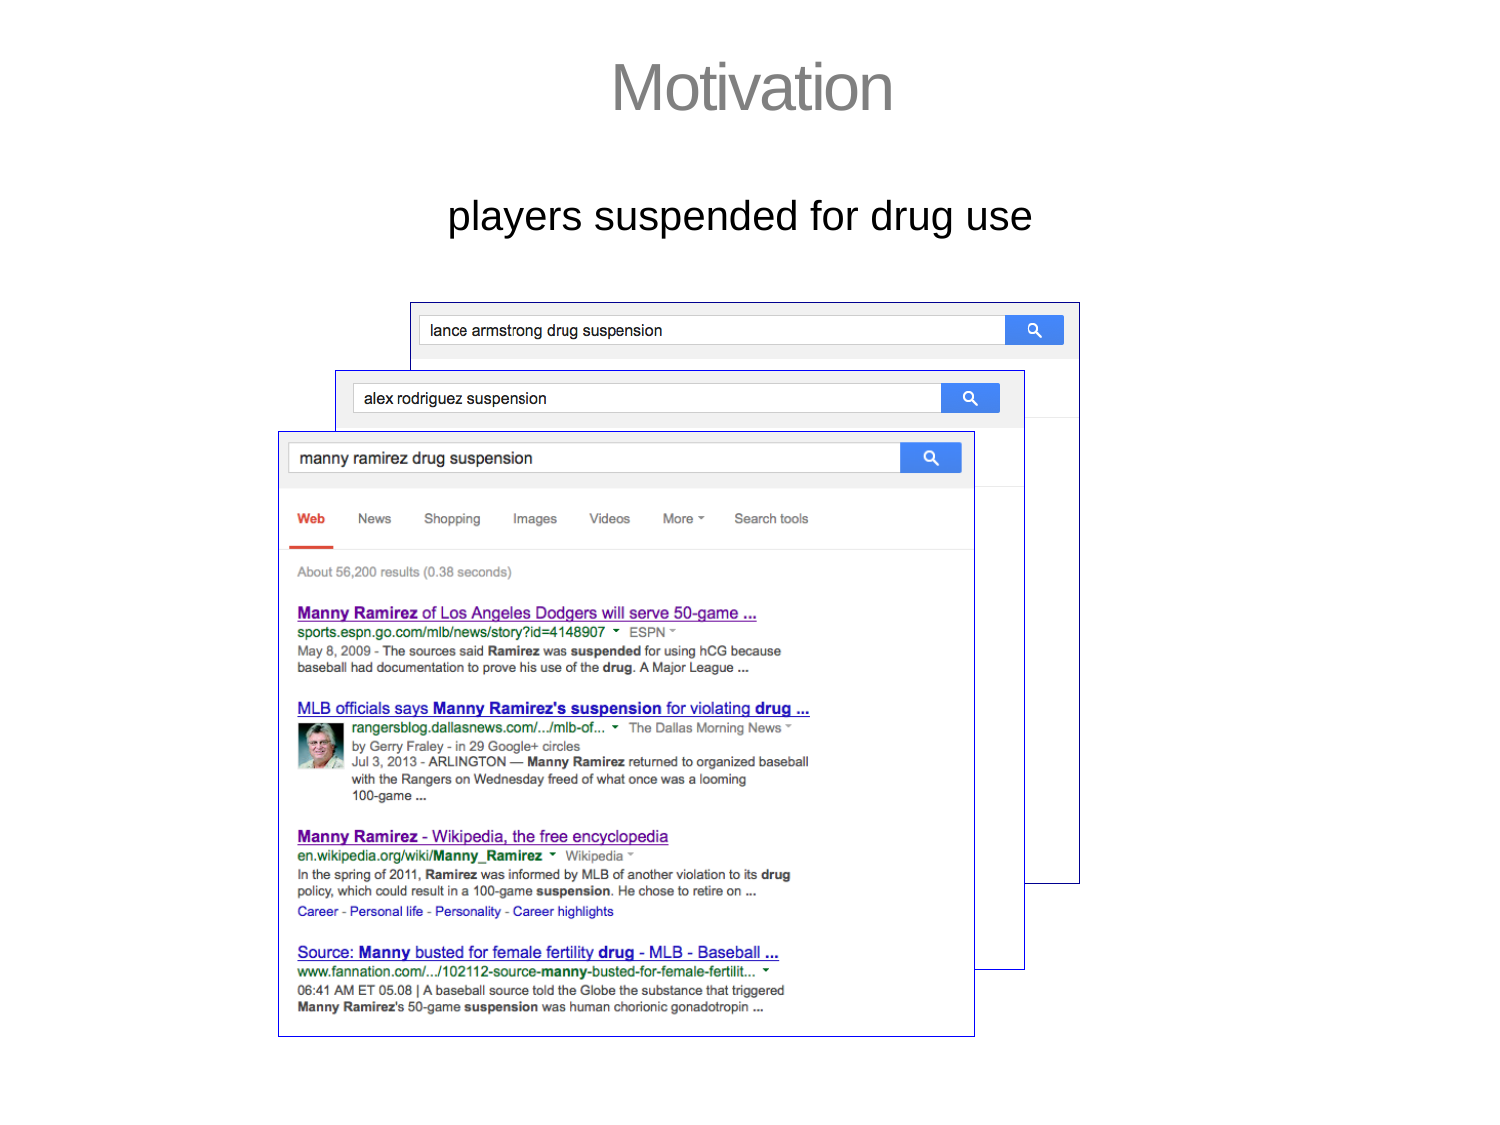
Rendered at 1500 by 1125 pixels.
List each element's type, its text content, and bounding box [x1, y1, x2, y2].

title Motivation [55, 2, 1451, 166]
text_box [278, 302, 1080, 1038]
text_box players suspended for drug use [80, 181, 1401, 247]
